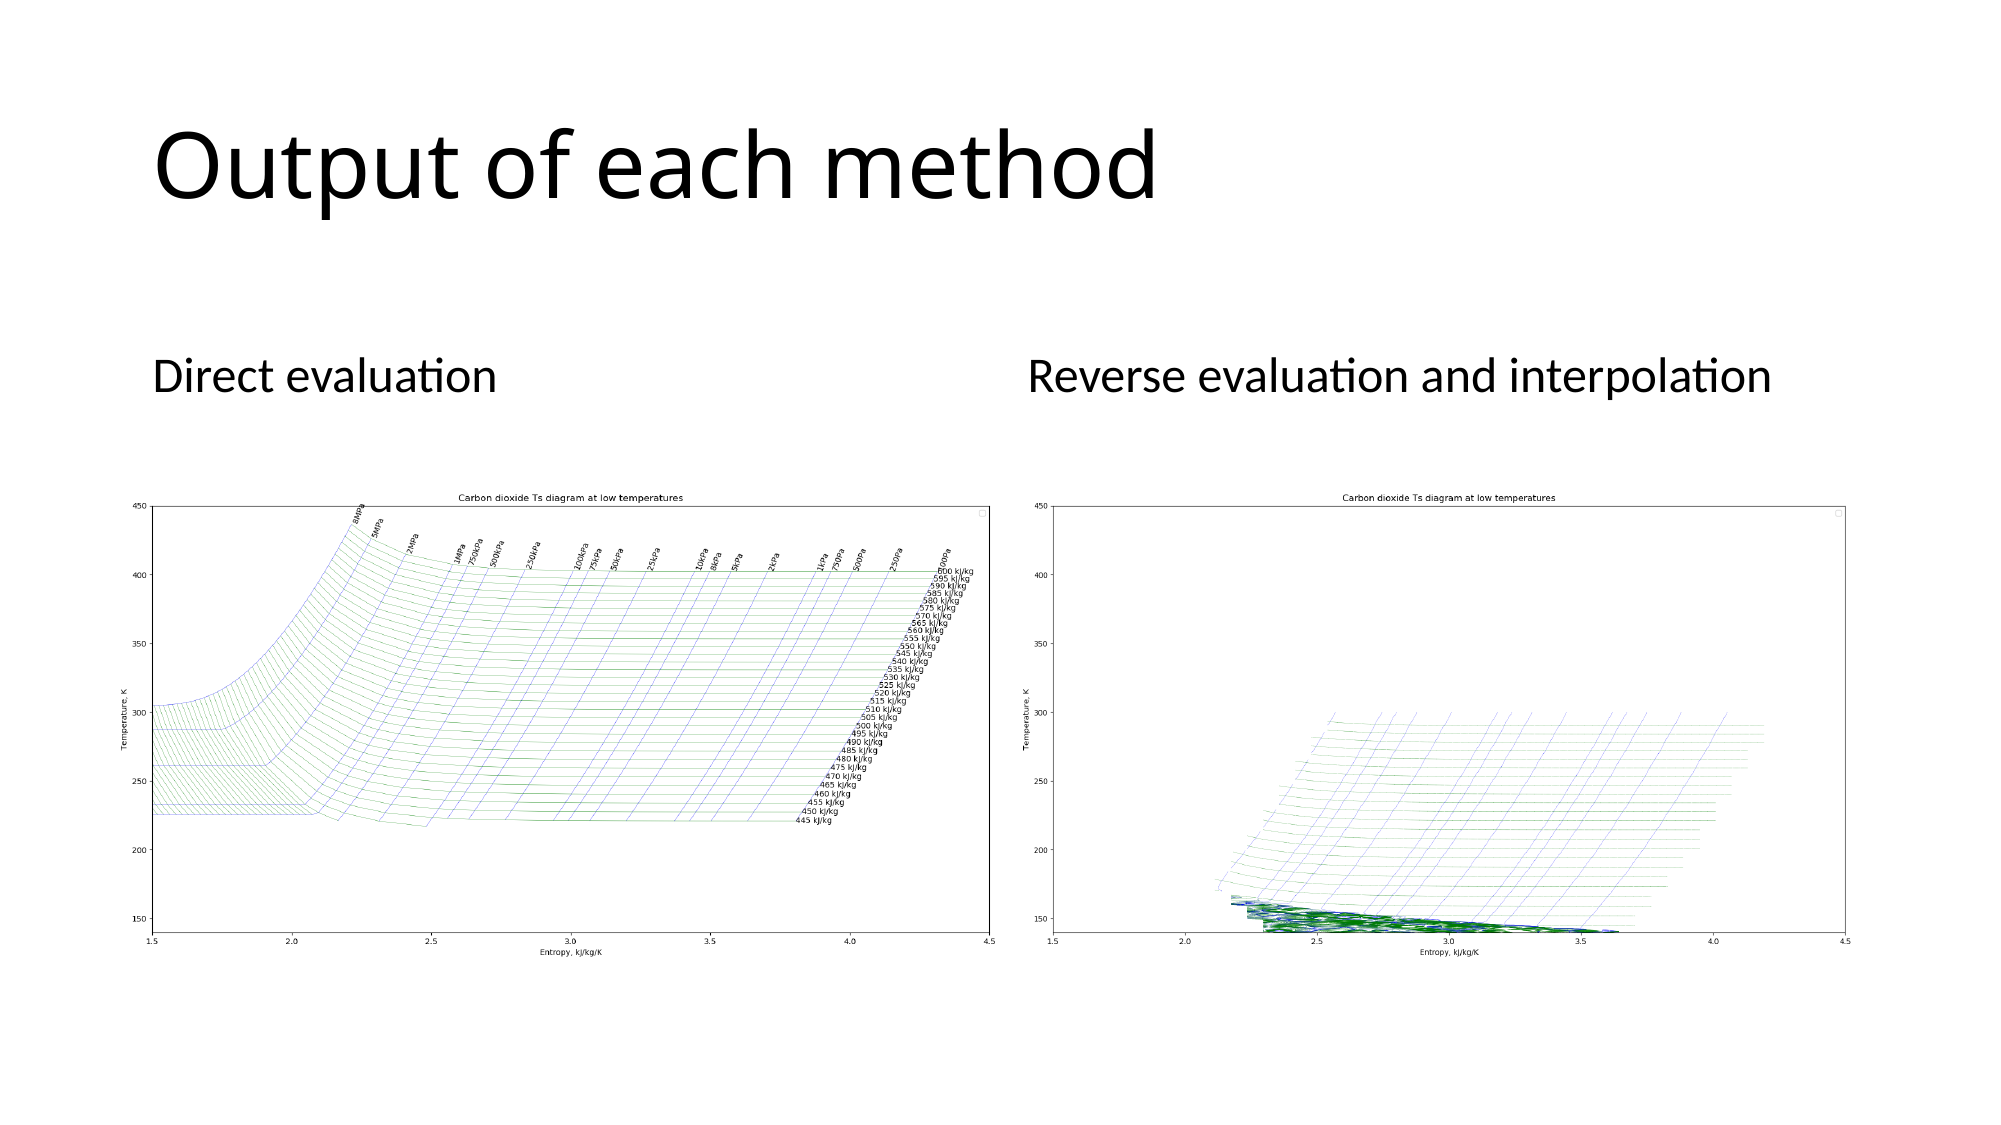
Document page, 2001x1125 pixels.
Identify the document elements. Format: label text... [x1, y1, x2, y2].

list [103, 439, 999, 993]
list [999, 439, 1873, 993]
list Direct evaluation [137, 275, 984, 411]
list Reverse evaluation and interpolation [1012, 275, 1863, 411]
title Output of each method [137, 59, 1863, 278]
